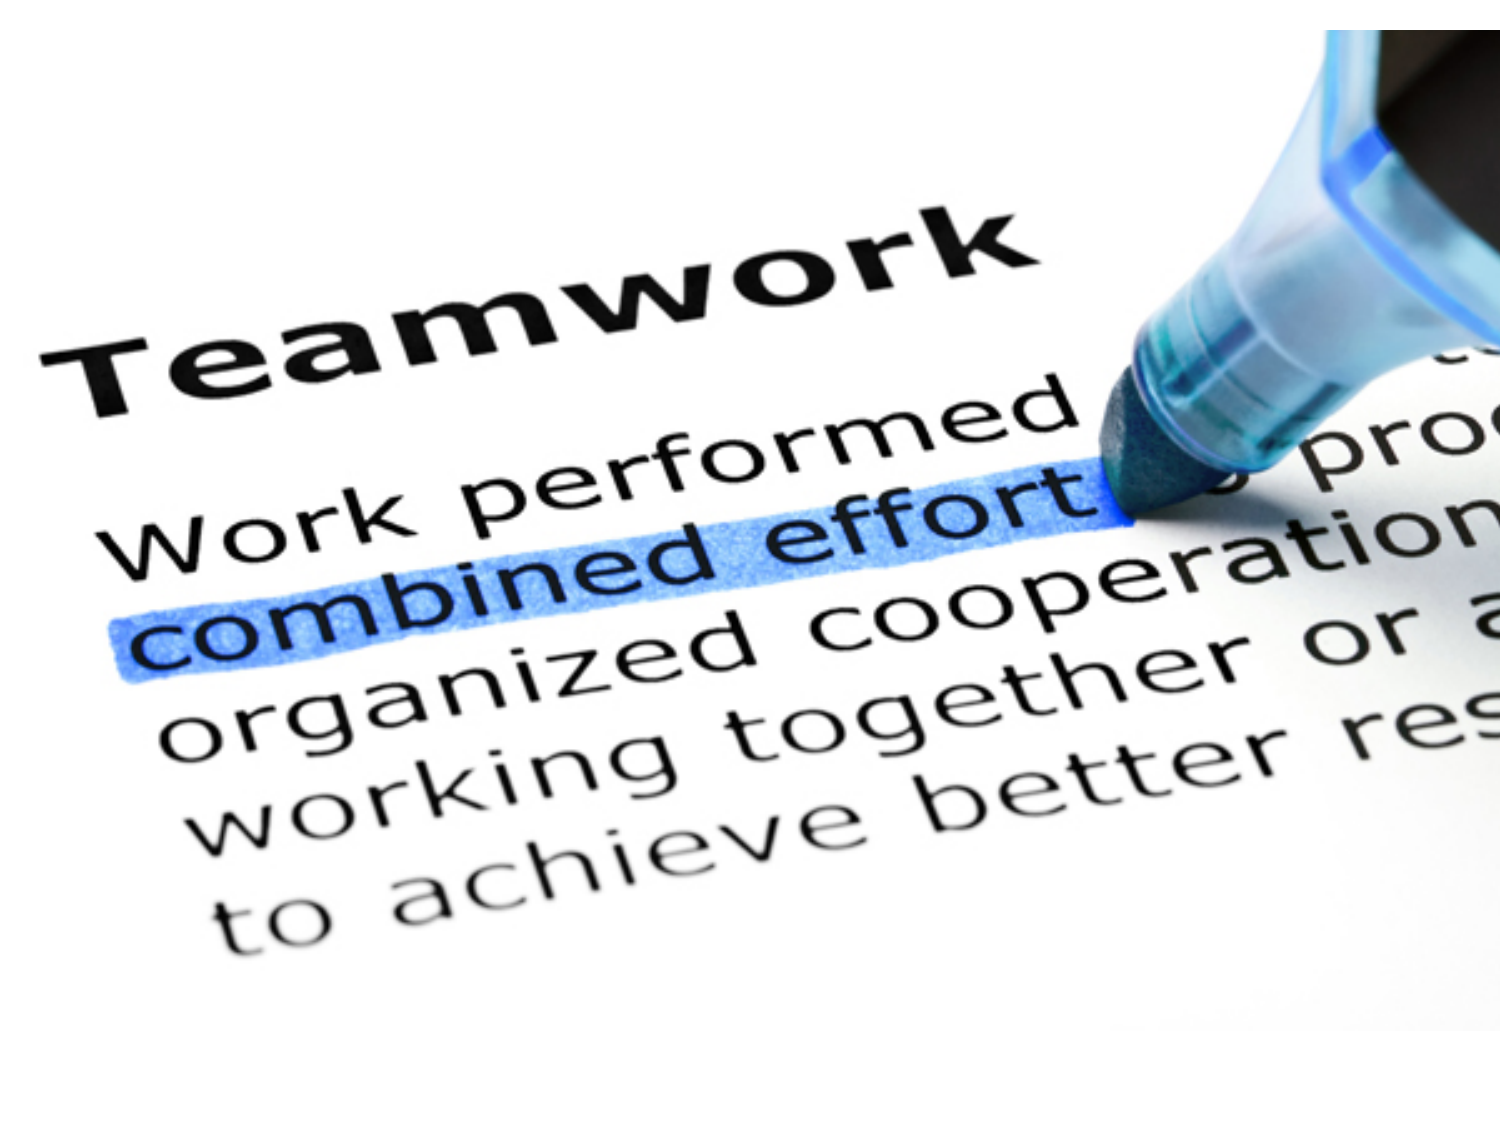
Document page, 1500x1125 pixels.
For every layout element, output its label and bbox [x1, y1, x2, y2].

picture [1, 30, 1500, 1031]
